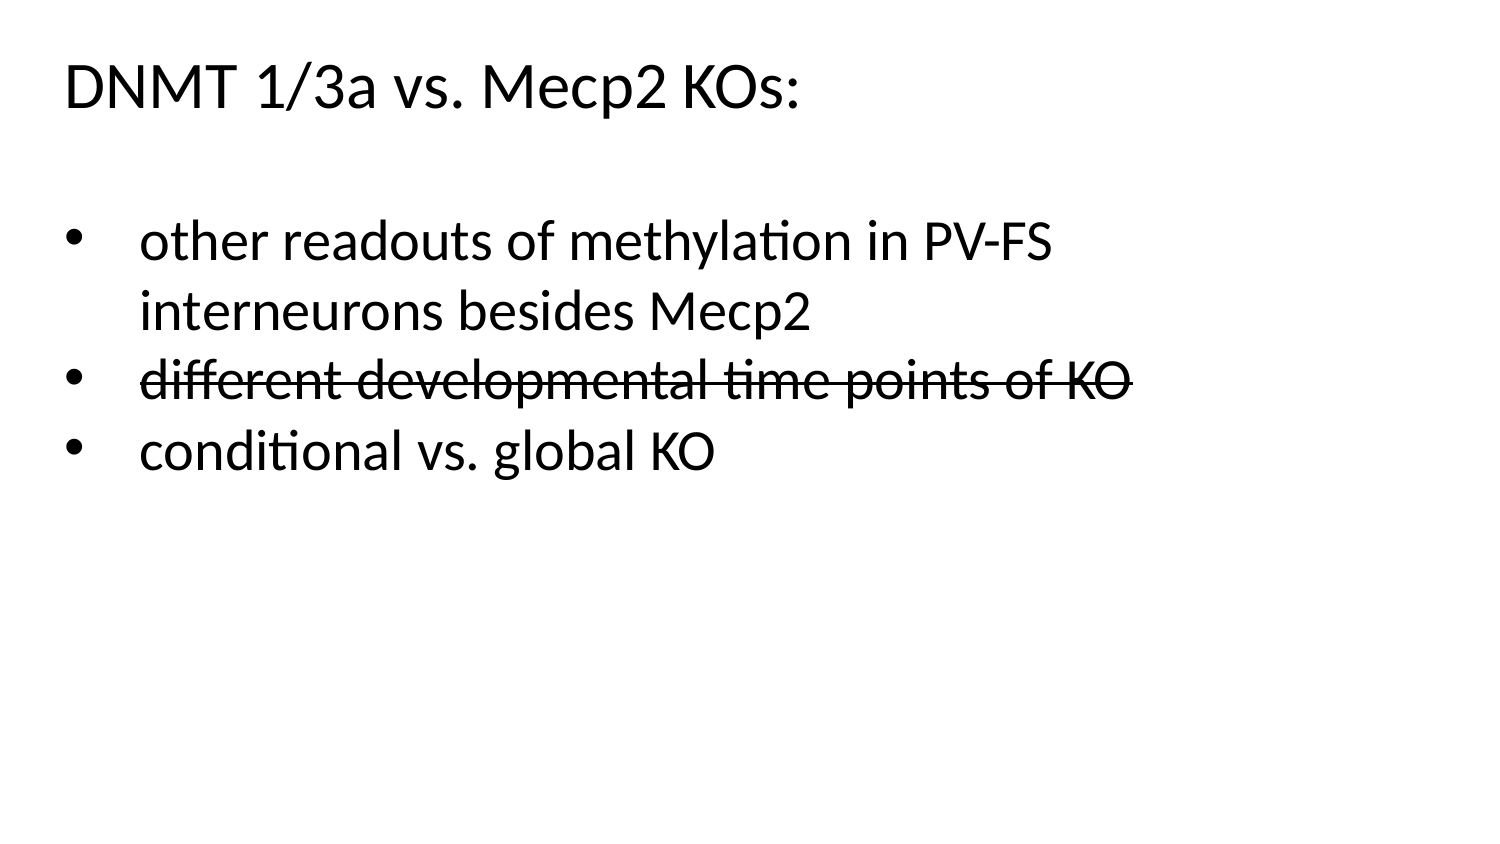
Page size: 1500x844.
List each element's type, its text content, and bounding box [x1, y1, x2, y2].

text_box DNMT 1/3a vs. Mecp2 KOs: other readouts of methylation in PV-FS interneurons besides Mecp2 different developmental time points of KO conditional vs. global KO [49, 34, 1263, 489]
